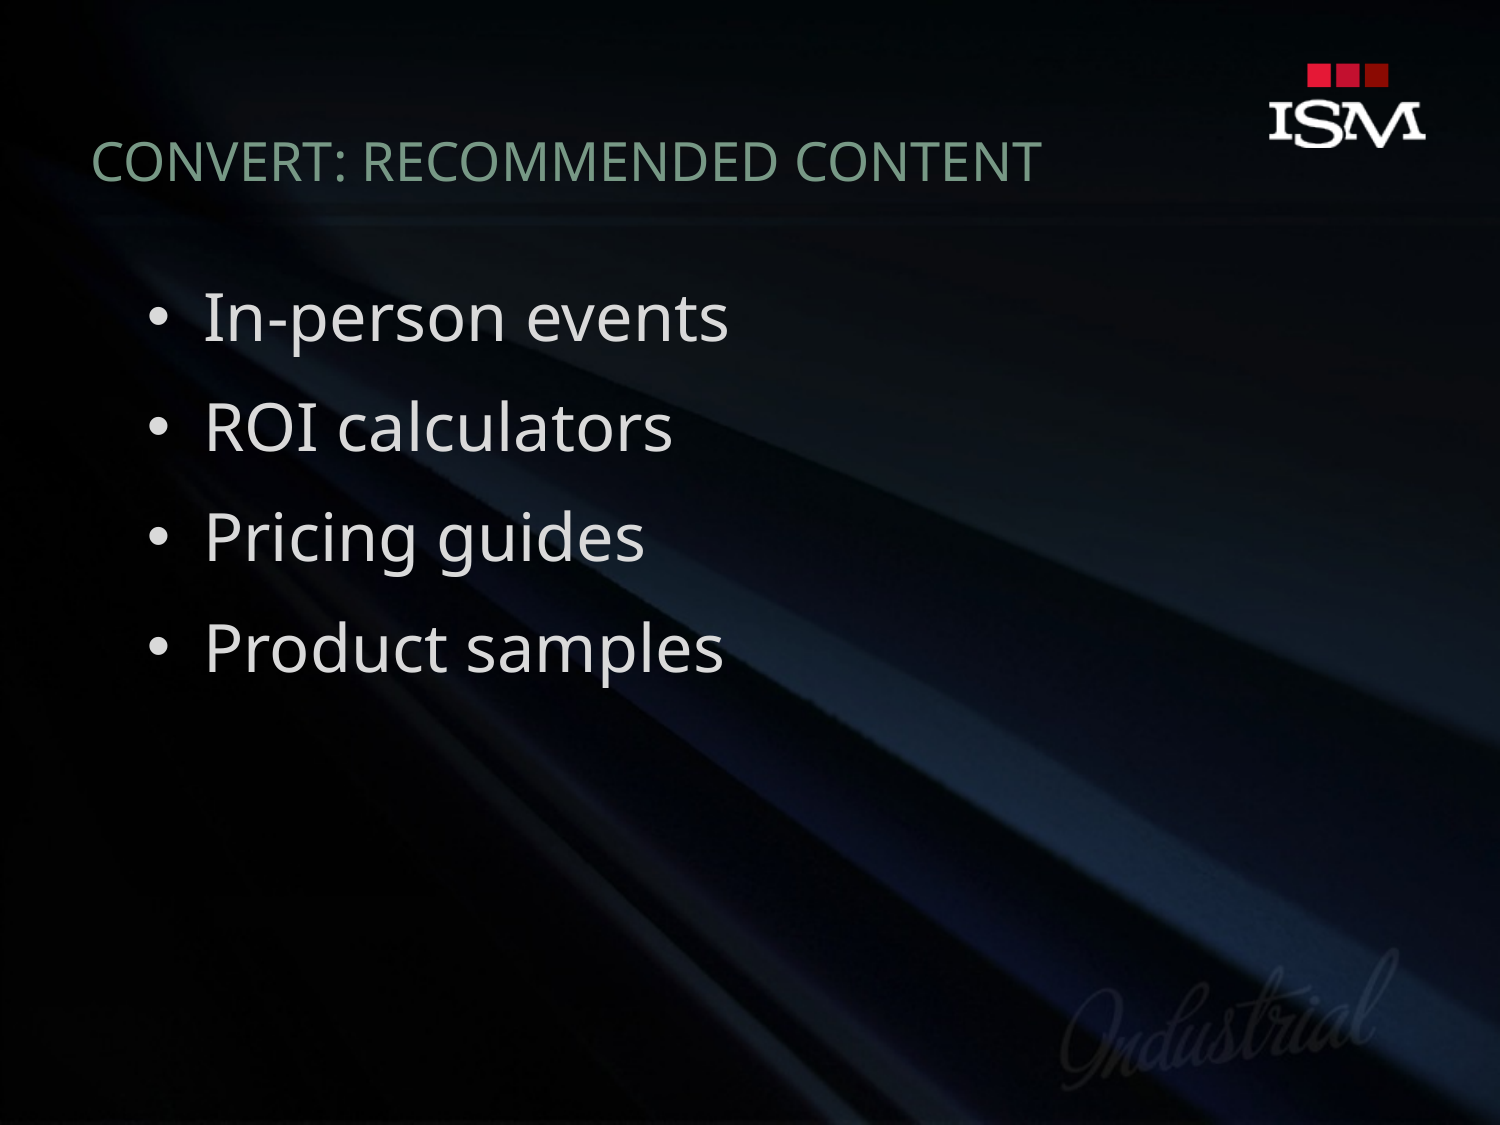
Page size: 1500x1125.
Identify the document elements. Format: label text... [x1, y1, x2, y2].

title Convert: RECOMMENDED CONTENT [75, 101, 1425, 219]
list In-person events ROI calculators Pricing guides Product samples [131, 287, 765, 1004]
picture [0, 0, 1500, 1125]
